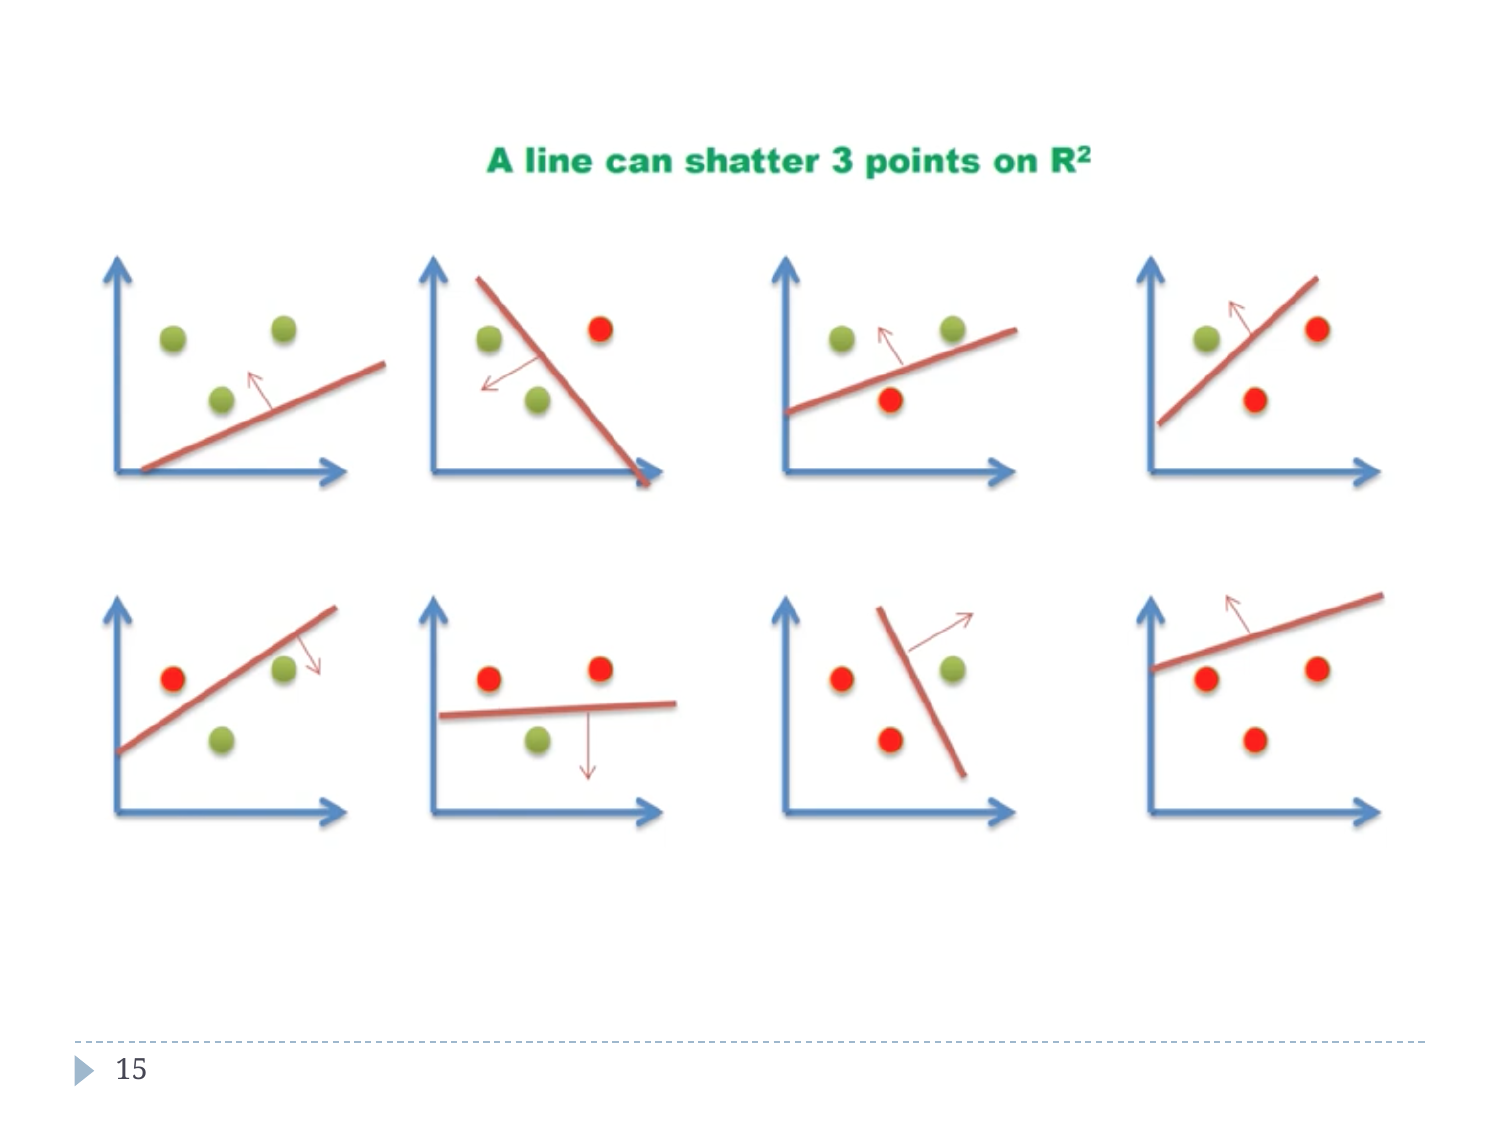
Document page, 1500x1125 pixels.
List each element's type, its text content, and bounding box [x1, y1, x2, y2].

picture [0, 141, 1500, 984]
slide_number ‹#› [100, 1042, 426, 1103]
